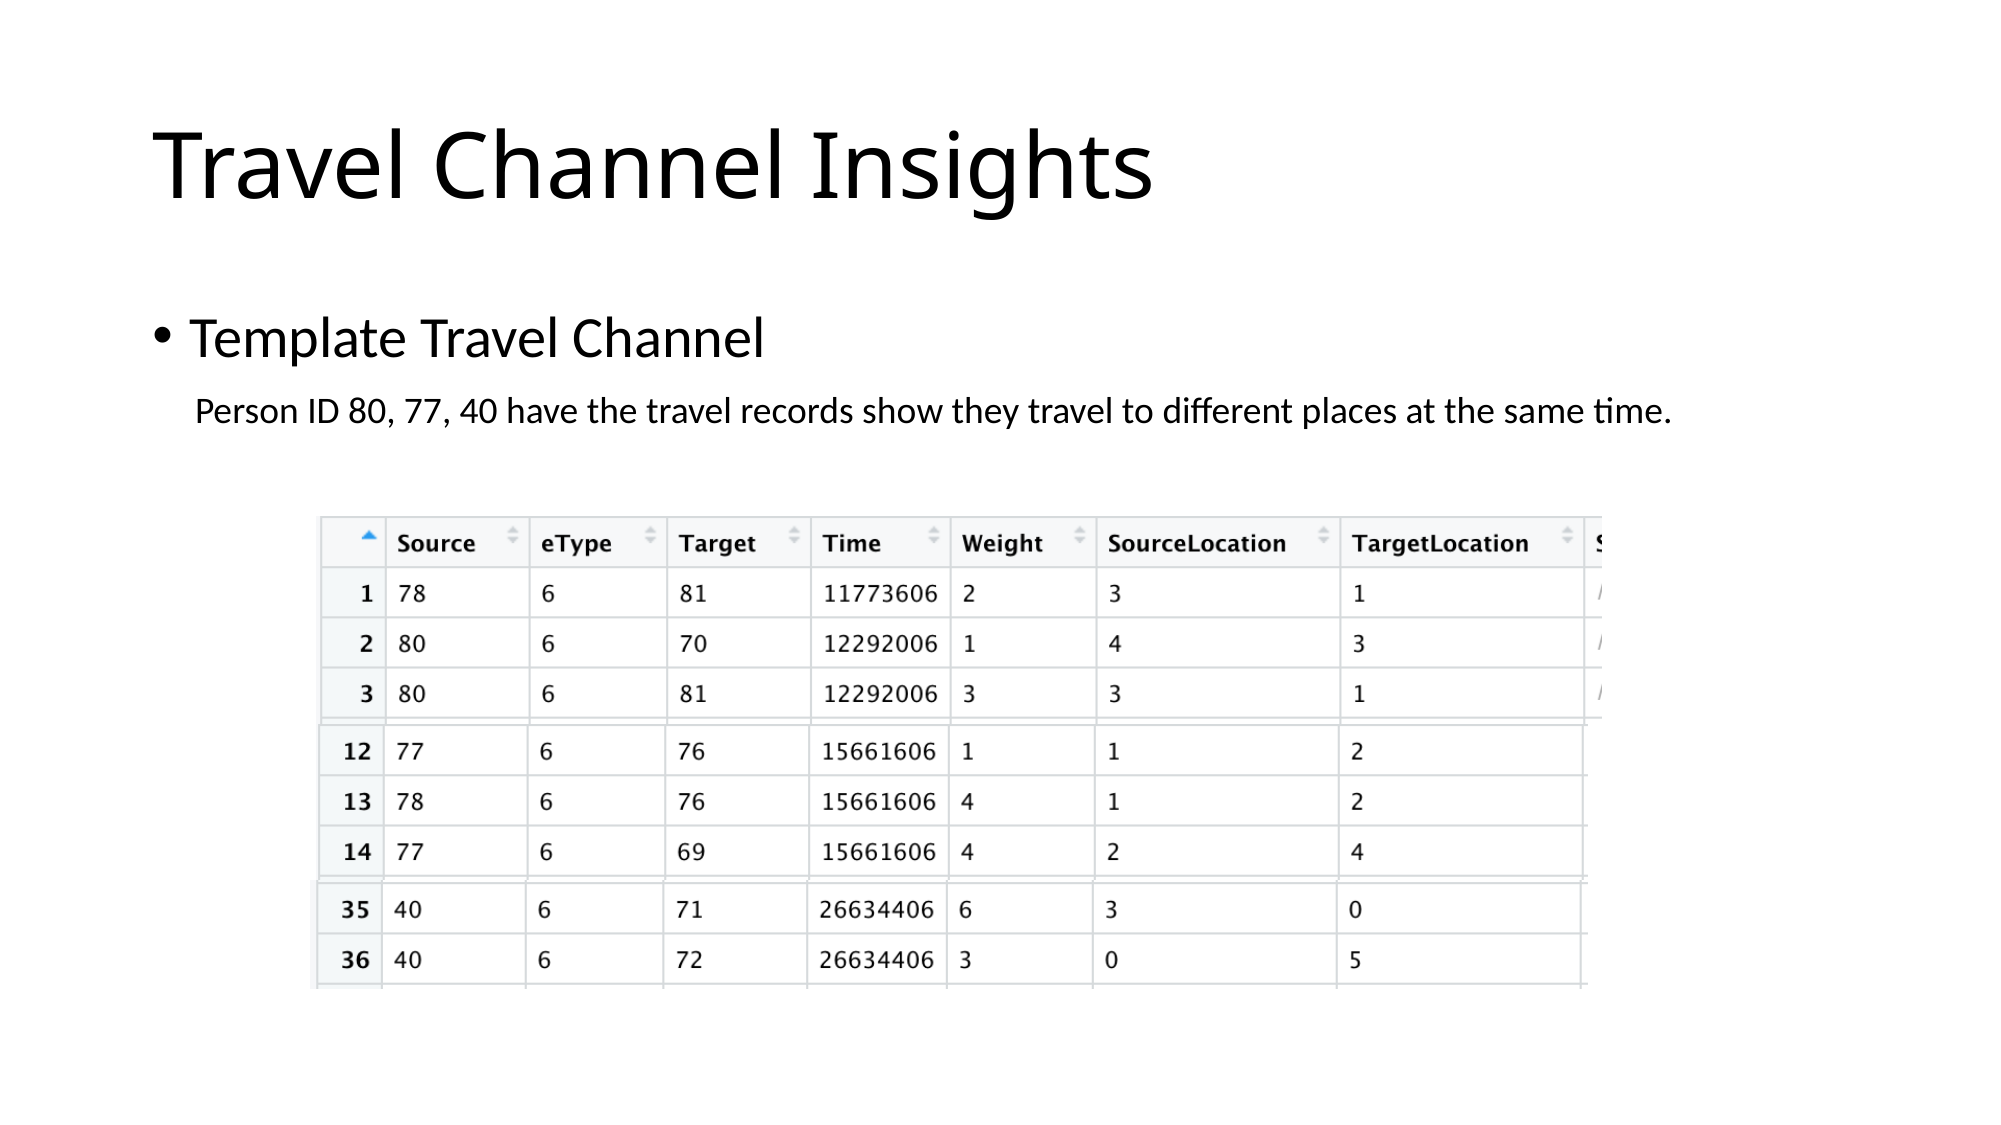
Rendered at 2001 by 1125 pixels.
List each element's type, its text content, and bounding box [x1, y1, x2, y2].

title Travel Channel Insights [137, 59, 1863, 278]
picture [310, 516, 1602, 989]
list Template Travel Channel Person ID 80, 77, 40 have the travel records show they travel to different places at the same time. [137, 299, 1863, 1014]
